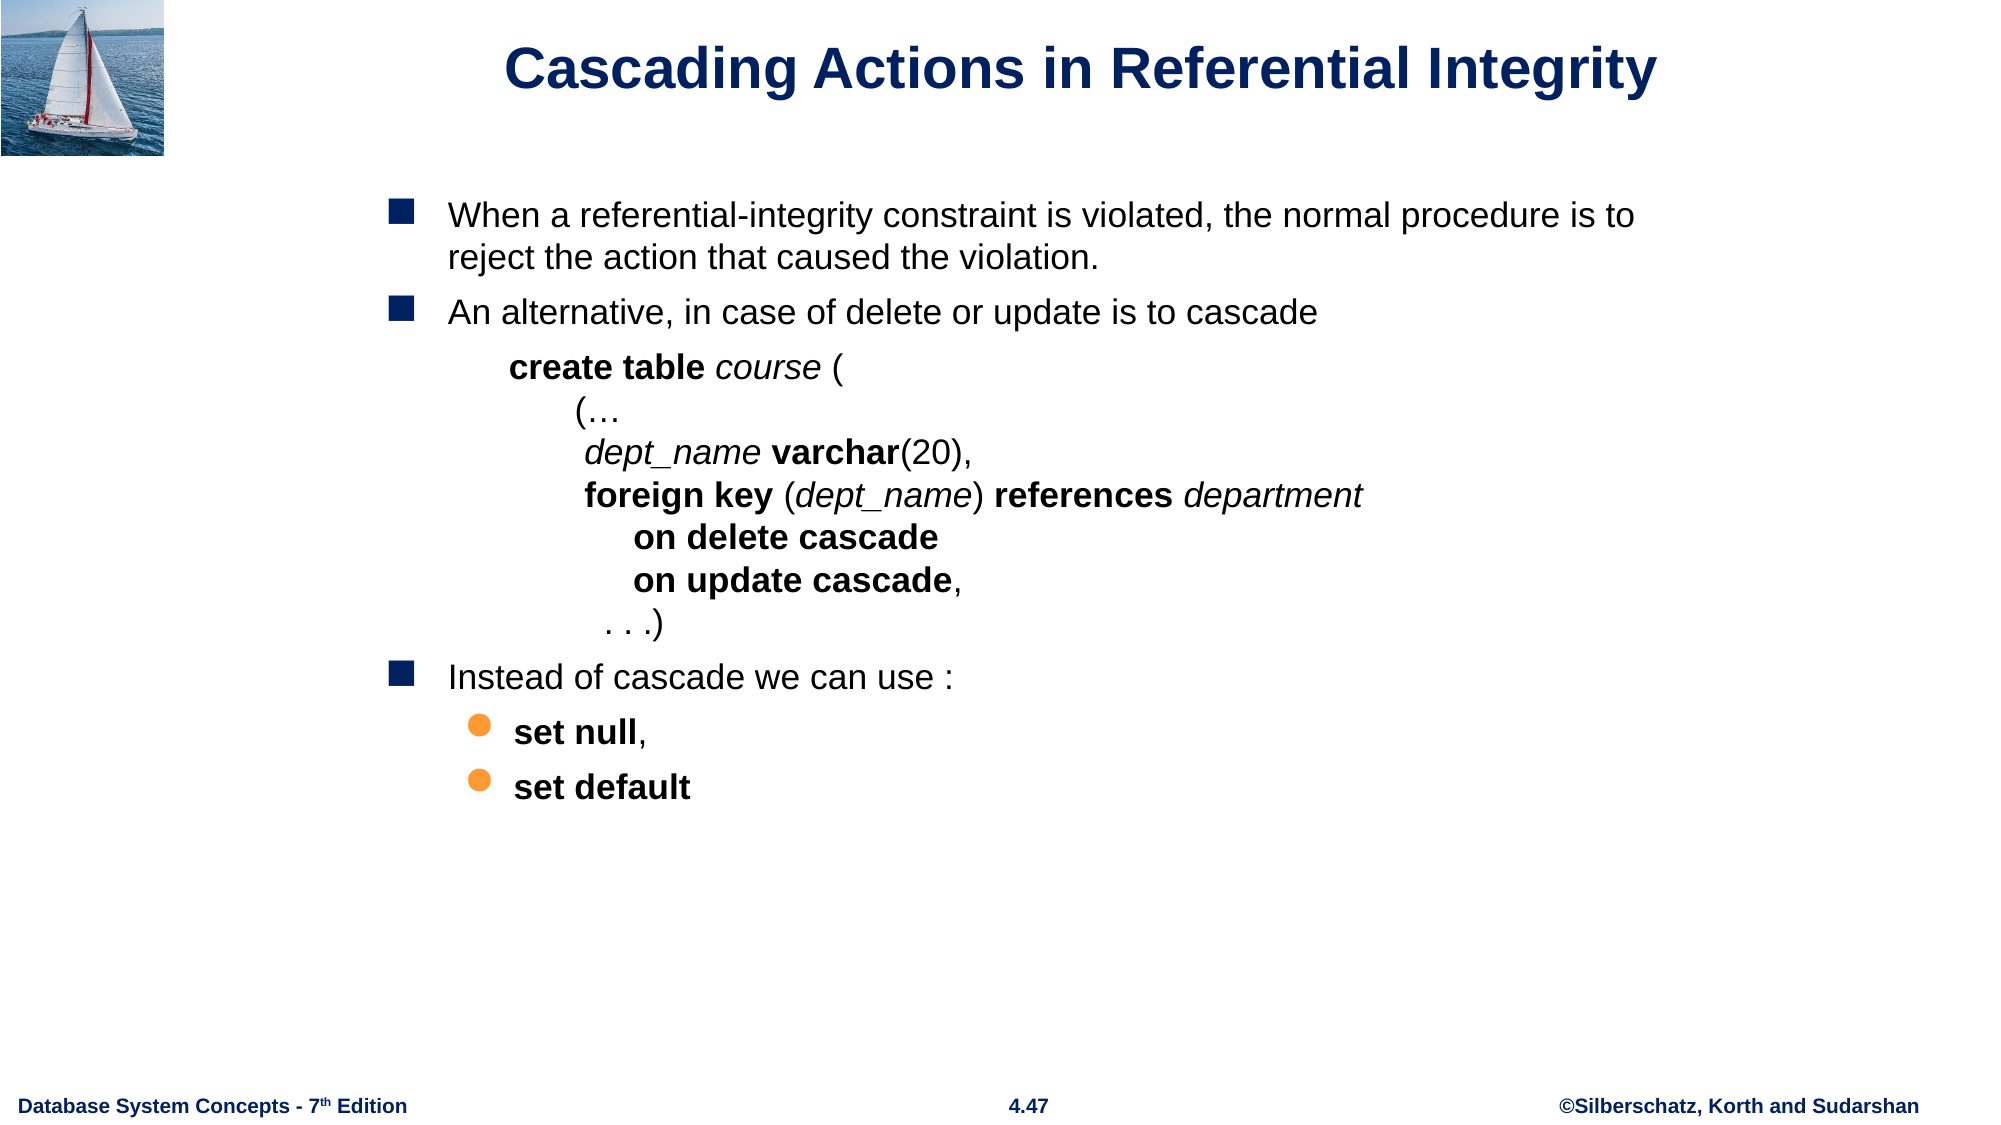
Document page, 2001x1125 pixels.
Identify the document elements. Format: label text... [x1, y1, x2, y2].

title Cascading Actions in Referential Integrity [380, 37, 1783, 108]
picture [1, 0, 164, 156]
list When a referential-integrity constraint is violated, the normal procedure is to reject the action that caused the violation. An alternative, in case of delete or update is to cascade create table course ( (… dept_name varchar(20), foreign key (dept_name) references department on delete cascade on update cascade, . . .) Instead of cascade we can use : set null, set default [376, 184, 1658, 914]
